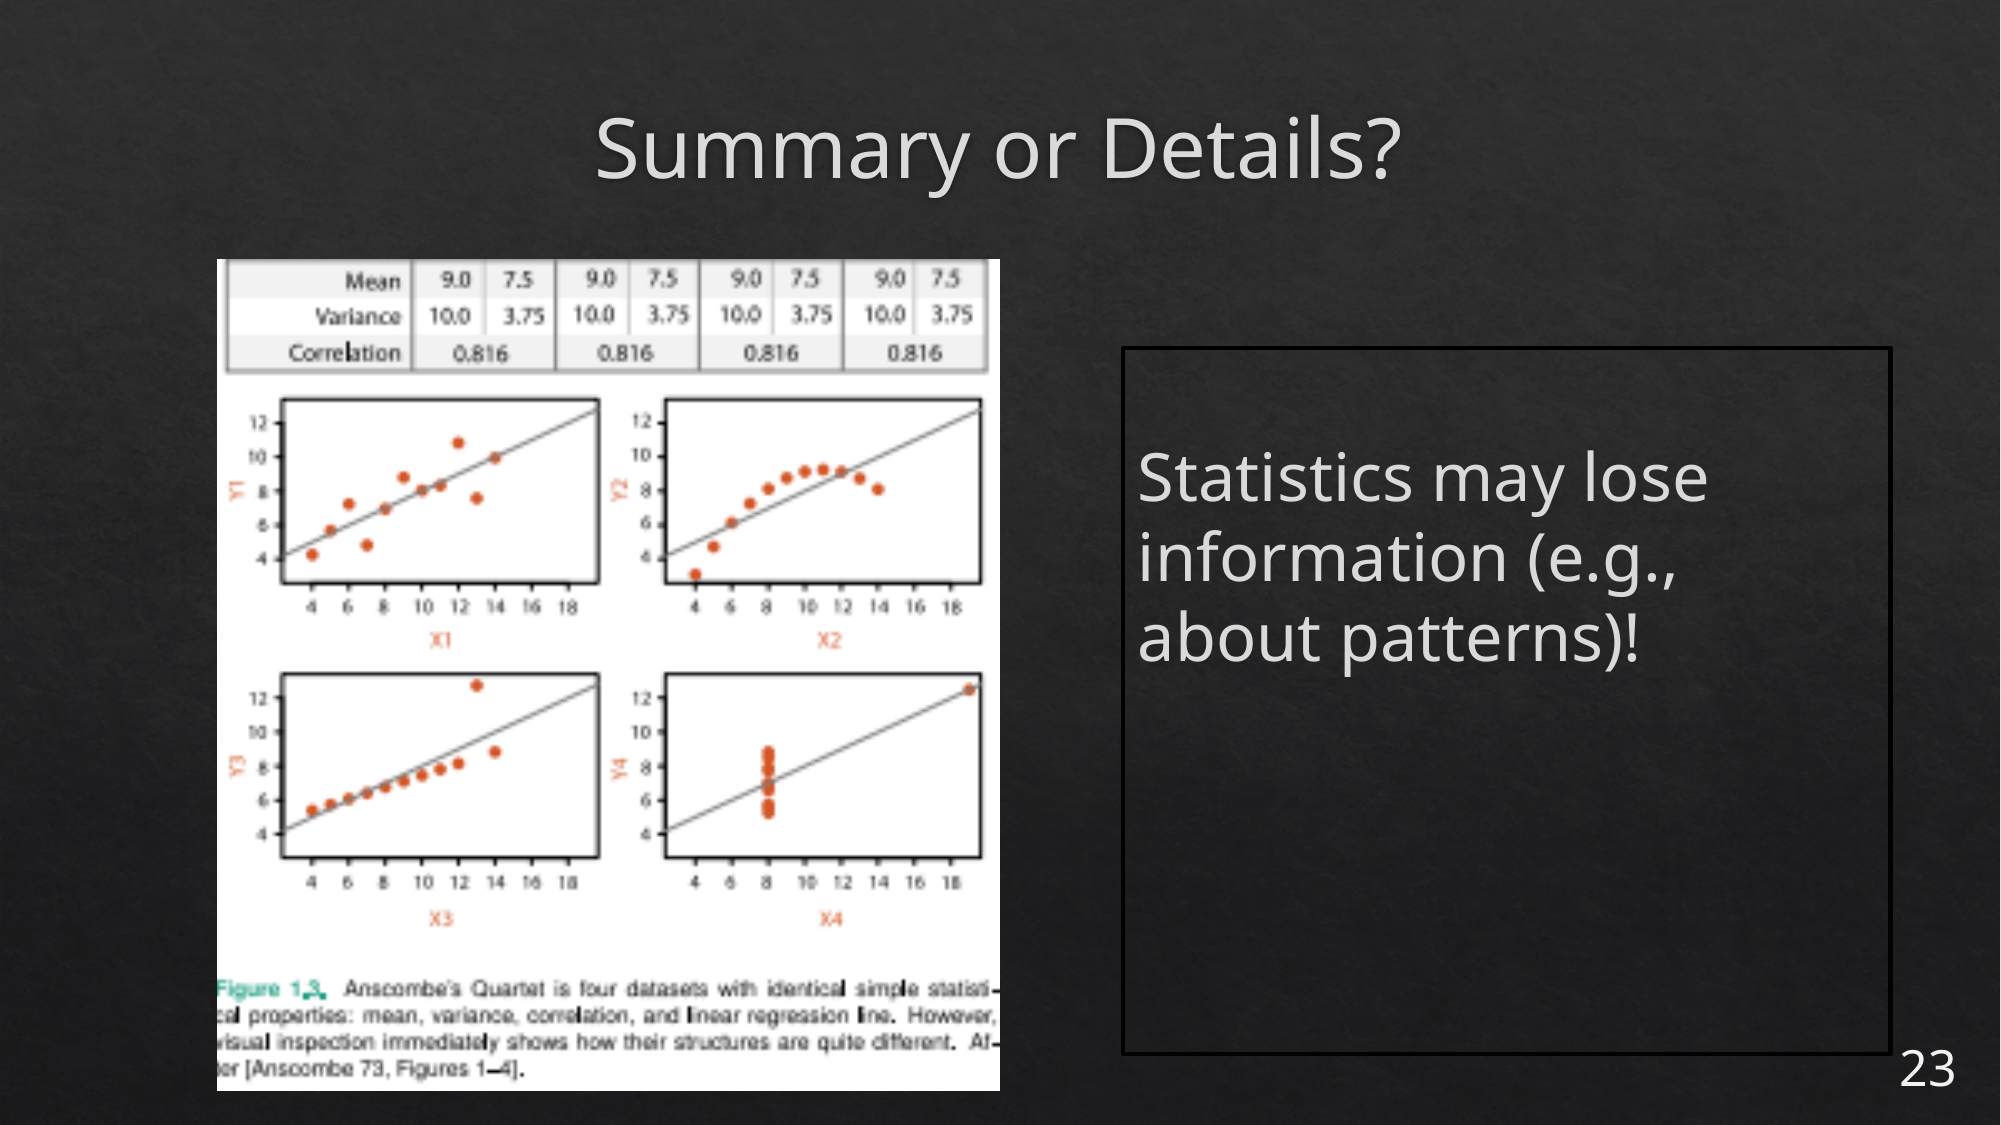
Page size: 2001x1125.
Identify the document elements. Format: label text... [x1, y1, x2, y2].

slide_number 23 [1848, 1041, 1972, 1101]
text_box Statistics may lose information (e.g., about patterns)! [1121, 346, 1893, 1056]
title Summary or Details? [149, 65, 1849, 225]
picture [217, 258, 1000, 1092]
